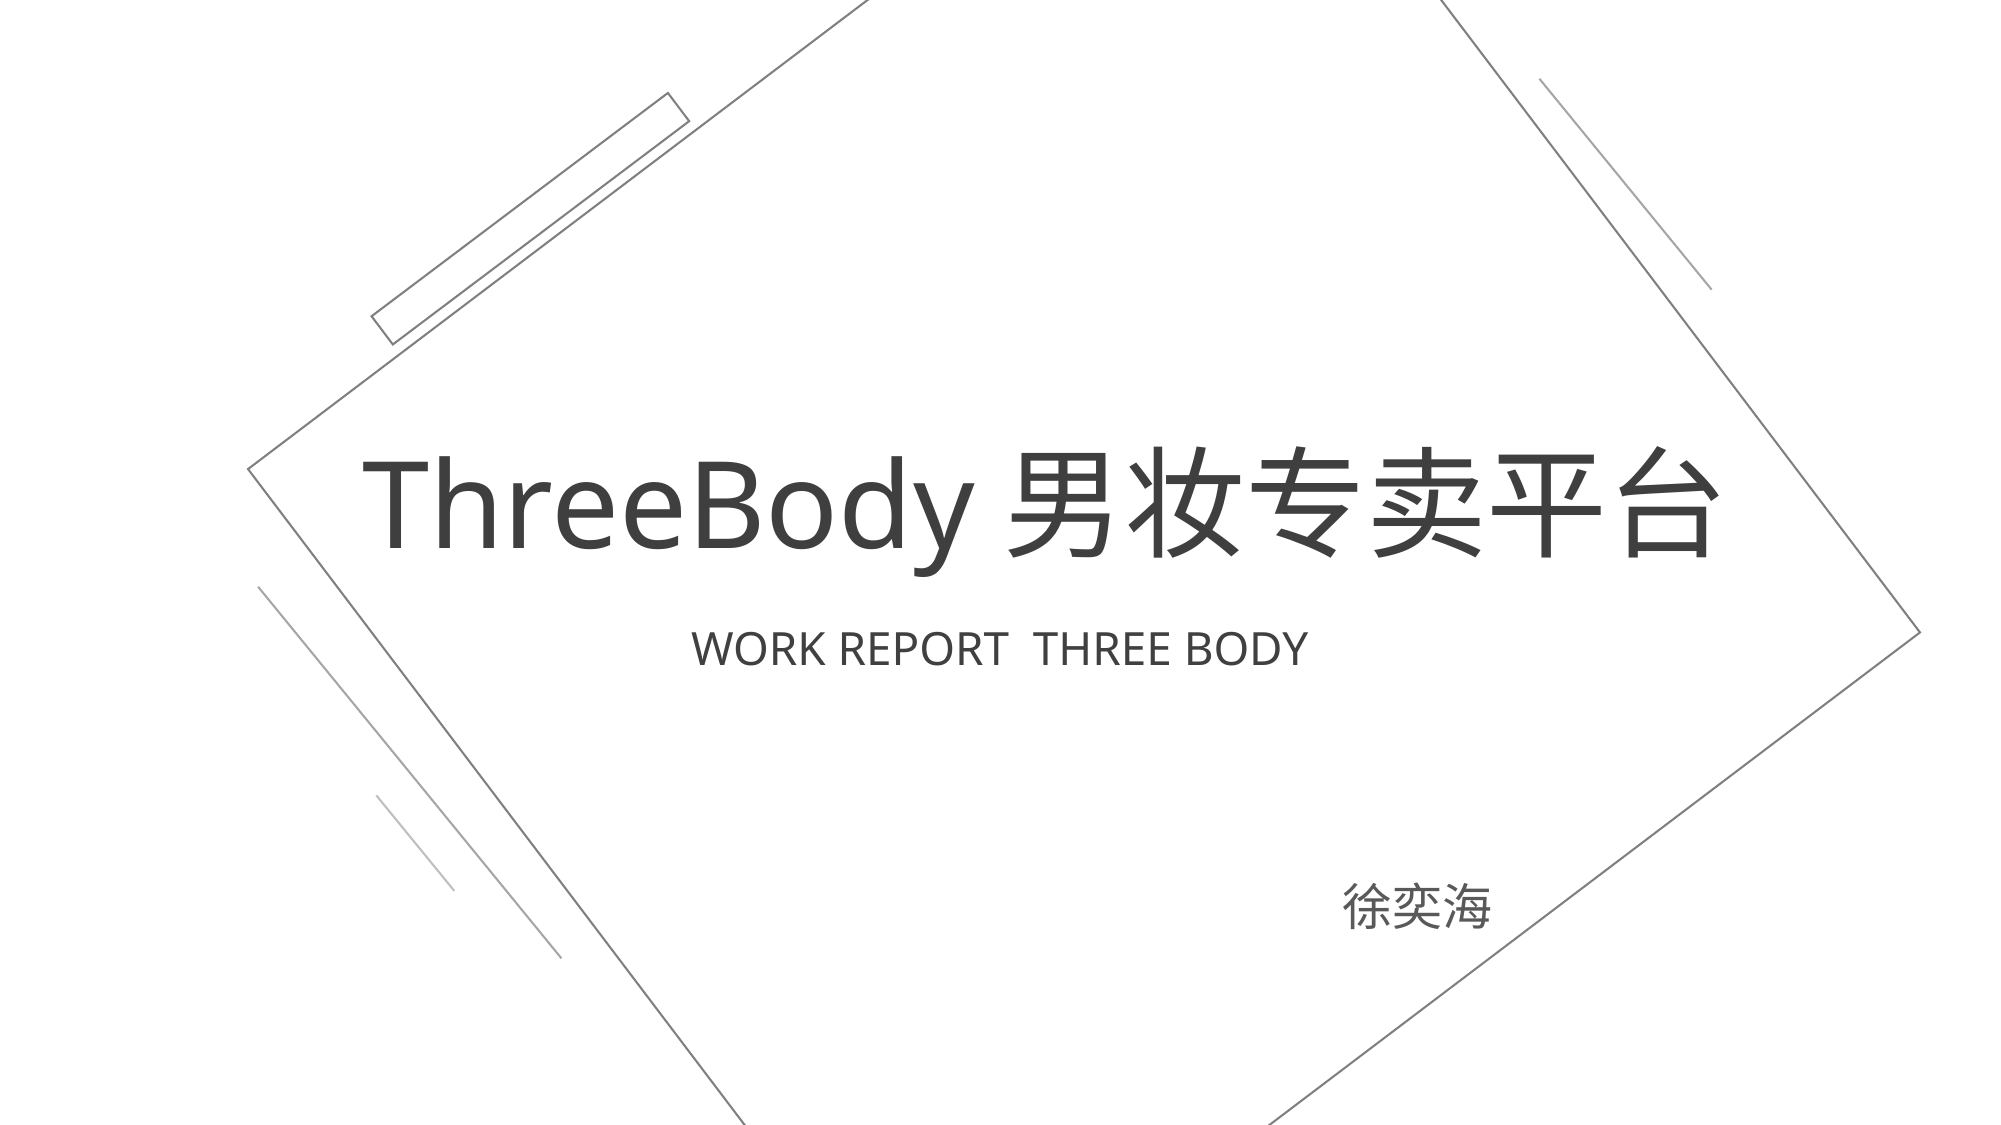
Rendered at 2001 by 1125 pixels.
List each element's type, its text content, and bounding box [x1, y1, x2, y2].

text_box [246, 0, 1922, 1125]
text_box WORK REPORT THREE BODY [562, 612, 1651, 682]
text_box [1539, 78, 1712, 290]
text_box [376, 795, 455, 891]
text_box ThreeBody男妆专卖平台 [302, 544, 329, 580]
text_box ThreeBody男妆专卖平台 [1762, 420, 1788, 455]
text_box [258, 586, 562, 959]
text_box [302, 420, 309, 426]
text_box [370, 91, 691, 346]
text_box 徐奕海 [1434, 868, 1734, 1003]
